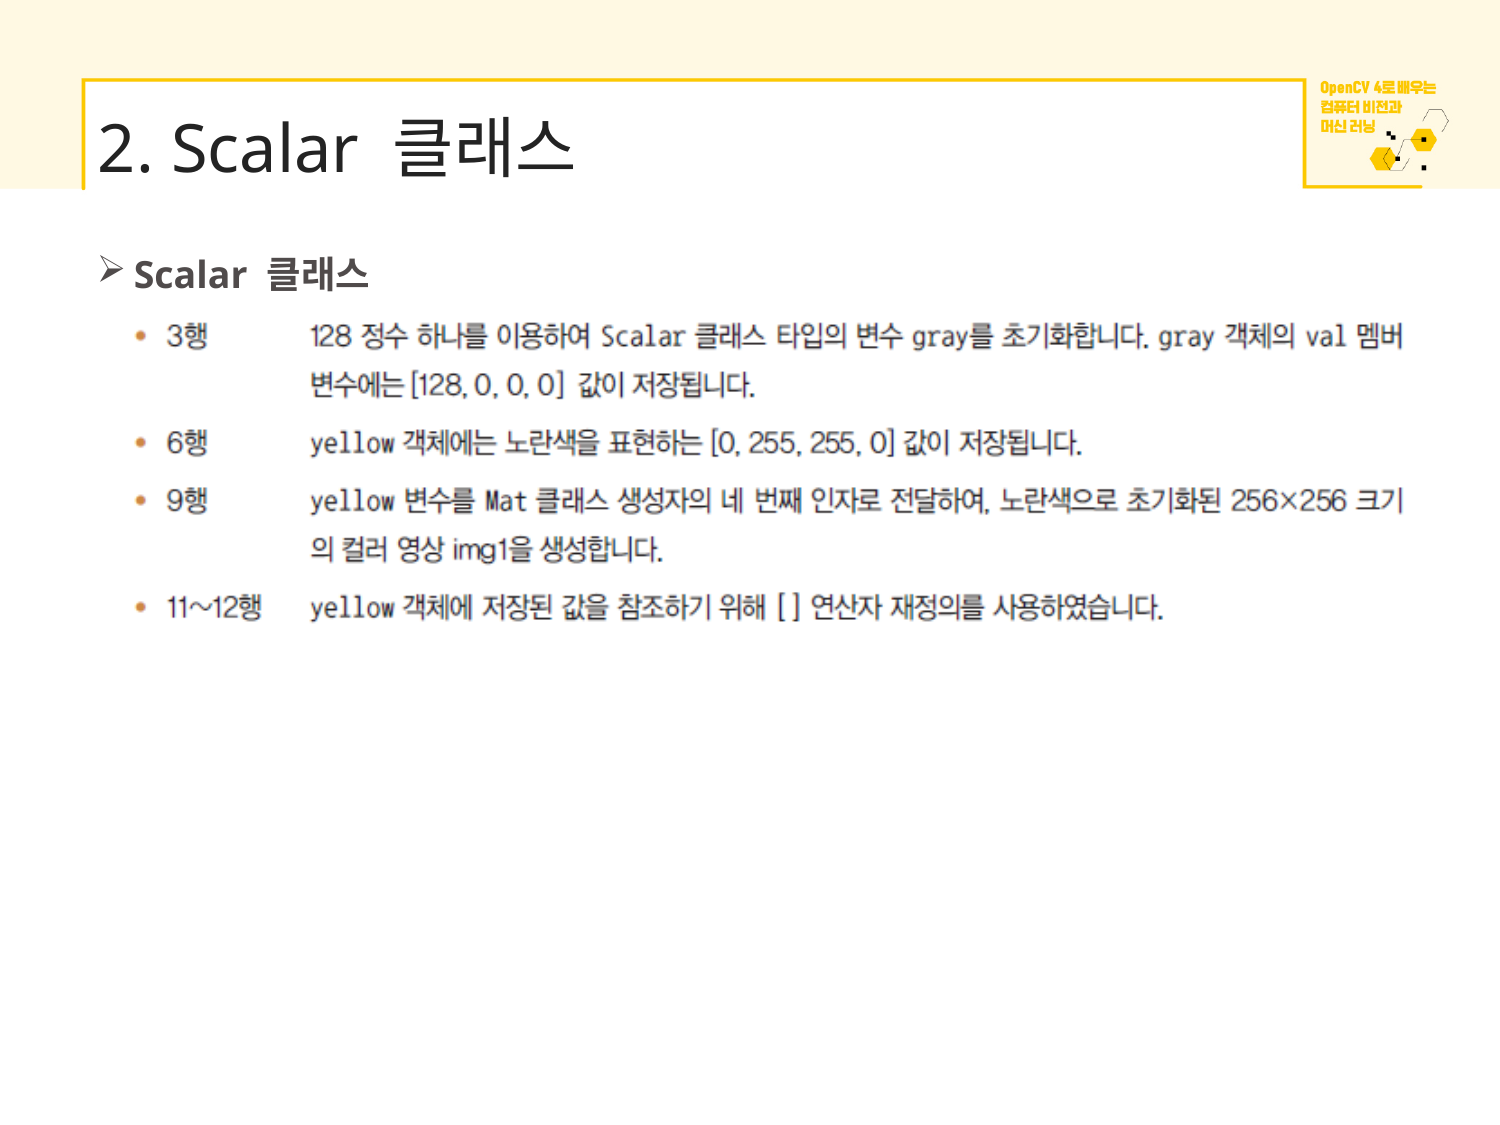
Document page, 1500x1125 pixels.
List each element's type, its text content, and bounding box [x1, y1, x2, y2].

list Scalar 클래스 [81, 239, 1412, 1054]
picture [0, 0, 1500, 1125]
title 2. Scalar 클래스 [82, 61, 1413, 193]
